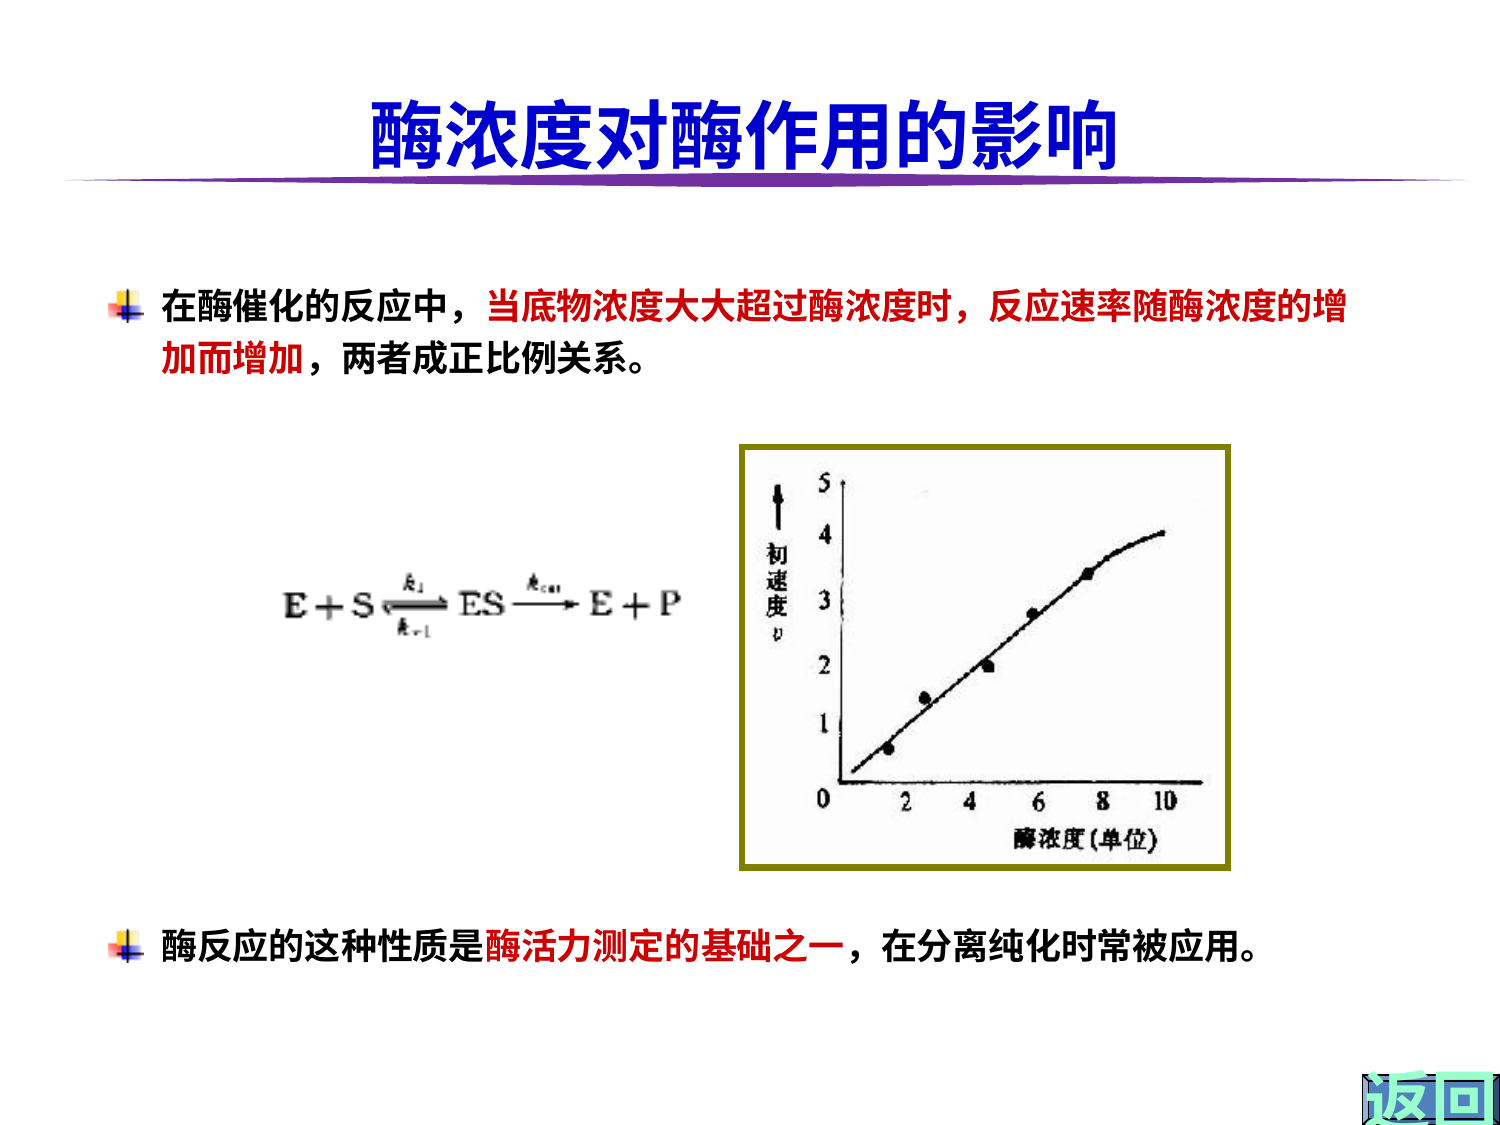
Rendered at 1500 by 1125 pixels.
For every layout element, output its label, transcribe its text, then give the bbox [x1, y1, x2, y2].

text_box 返回 [1362, 1074, 1500, 1125]
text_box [237, 449, 1226, 865]
text_box [1364, 1075, 1498, 1081]
picture [108, 927, 144, 963]
title 酶浓度对酶作用的影响 [97, 24, 1392, 243]
picture [108, 287, 144, 323]
list 在酶催化的反应中，当底物浓度大大超过酶浓度时，反应速率随酶浓度的增加而增加，两者成正比例关系。 酶反应的这种性质是酶活力测定的基础之一，在分离纯化时常被应用。 [93, 267, 1388, 981]
